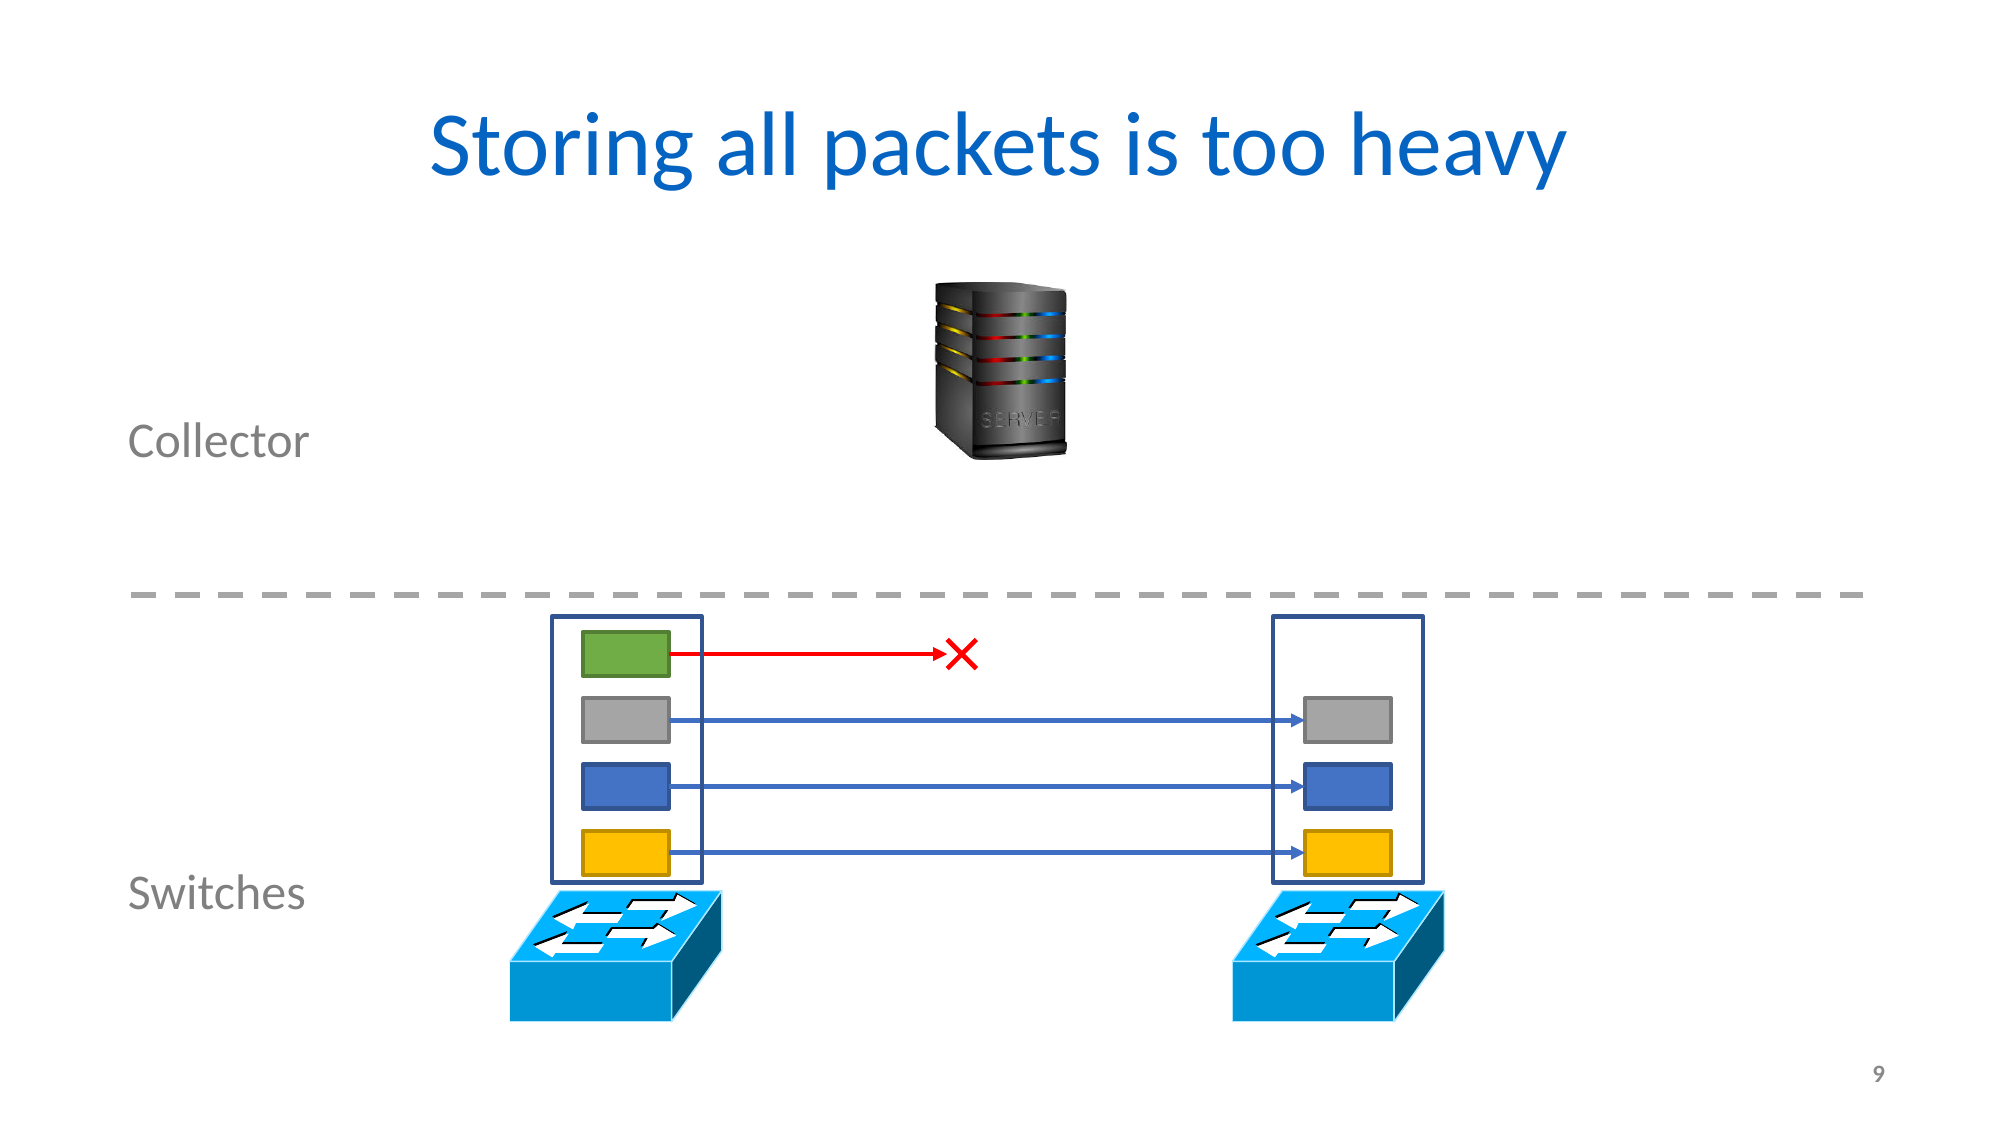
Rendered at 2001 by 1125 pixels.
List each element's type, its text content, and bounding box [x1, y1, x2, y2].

title Storing all packets is too heavy [99, 44, 1901, 233]
text_box [1271, 615, 1425, 885]
text_box Switches [113, 852, 321, 928]
picture [509, 890, 724, 1025]
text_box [946, 639, 977, 669]
slide_number 9 [1433, 1042, 1900, 1103]
picture [933, 282, 1067, 461]
text_box [550, 615, 704, 885]
text_box Collector [113, 399, 326, 475]
picture [1231, 890, 1446, 1025]
